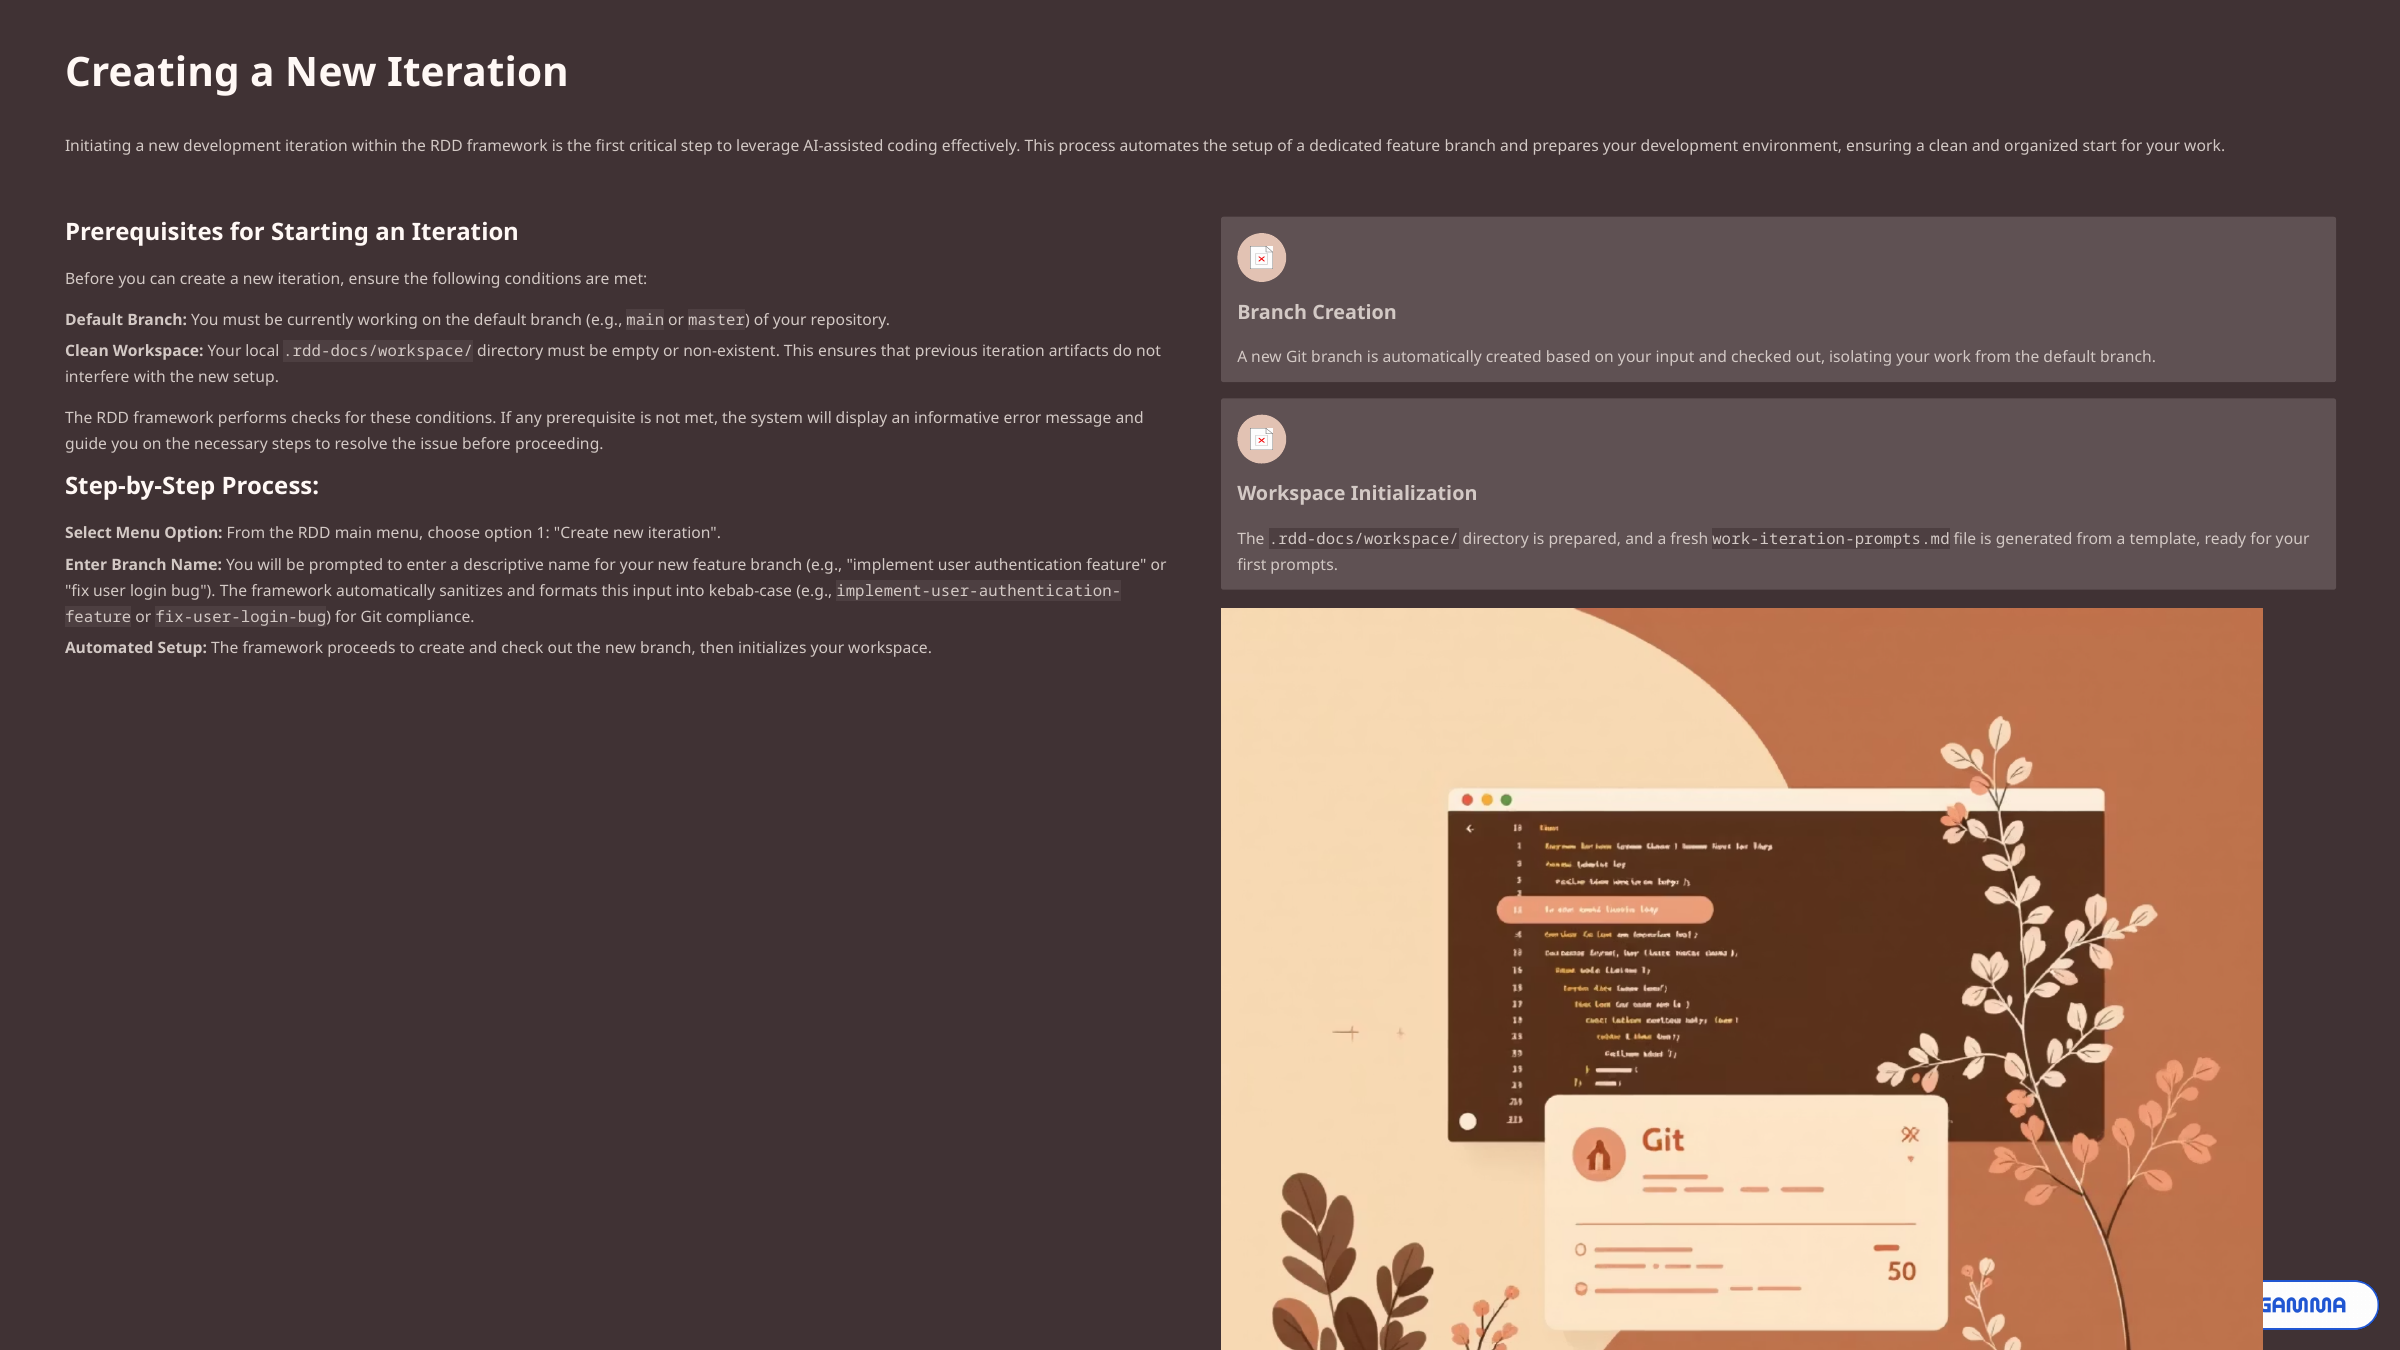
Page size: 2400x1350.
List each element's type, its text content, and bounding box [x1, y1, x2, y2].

picture [1220, 607, 2389, 1350]
text_box [1237, 414, 1287, 464]
text_box Step-by-Step Process: [65, 468, 331, 500]
text_box Default Branch: You must be currently working on the default branch (e.g., main or master) of your repository. [65, 302, 1181, 329]
text_box Before you can create a new iteration, ensure the following conditions are met: [65, 261, 1181, 288]
text_box [1237, 233, 1287, 282]
text_box The .rdd-docs/workspace/ directory is prepared, and a fresh work-iteration-prompts.md file is generated from a template, ready for your first prompts. [1237, 521, 2320, 574]
text_box A new Git branch is automatically created based on your input and checked out, isolating your work from the default branch. [1237, 339, 2320, 366]
text_box Prerequisites for Starting an Iteration [65, 214, 532, 246]
text_box [1221, 216, 2337, 383]
text_box Workspace Initialization [1237, 479, 1492, 506]
text_box [1221, 398, 2337, 590]
text_box Clean Workspace: Your local .rdd-docs/workspace/ directory must be empty or non-existent. This ensures that previous iteration artifacts do not interfere with the new setup. [65, 333, 1181, 386]
text_box The RDD framework performs checks for these conditions. If any prerequisite is not met, the system will display an informative error message and guide you on the necessary steps to resolve the issue before proceeding. [65, 400, 1181, 453]
picture [1250, 246, 1273, 269]
picture [1250, 428, 1273, 451]
text_box Select Menu Option: From the RDD main menu, choose option 1: "Create new iteration". [65, 515, 1181, 542]
text_box Creating a New Iteration [65, 44, 570, 96]
text_box Branch Creation [1237, 298, 1441, 324]
text_box Automated Setup: The framework proceeds to create and check out the new branch, then initializes your workspace. [65, 631, 1181, 658]
text_box Initiating a new development iteration within the RDD framework is the first critical step to leverage AI-assisted coding effectively. This process automates the setup of a dedicated feature branch and prepares your development environment, ensuring a clean and organized start for your work. [65, 128, 2335, 181]
text_box Enter Branch Name: You will be prompted to enter a descriptive name for your new feature branch (e.g., "implement user authentication feature" or "fix user login bug"). The framework automatically sanitizes and formats this input into kebab-case (e.g., implement-user-authentication-feature or fix-user-login-bug) for Git compliance. [65, 547, 1181, 626]
